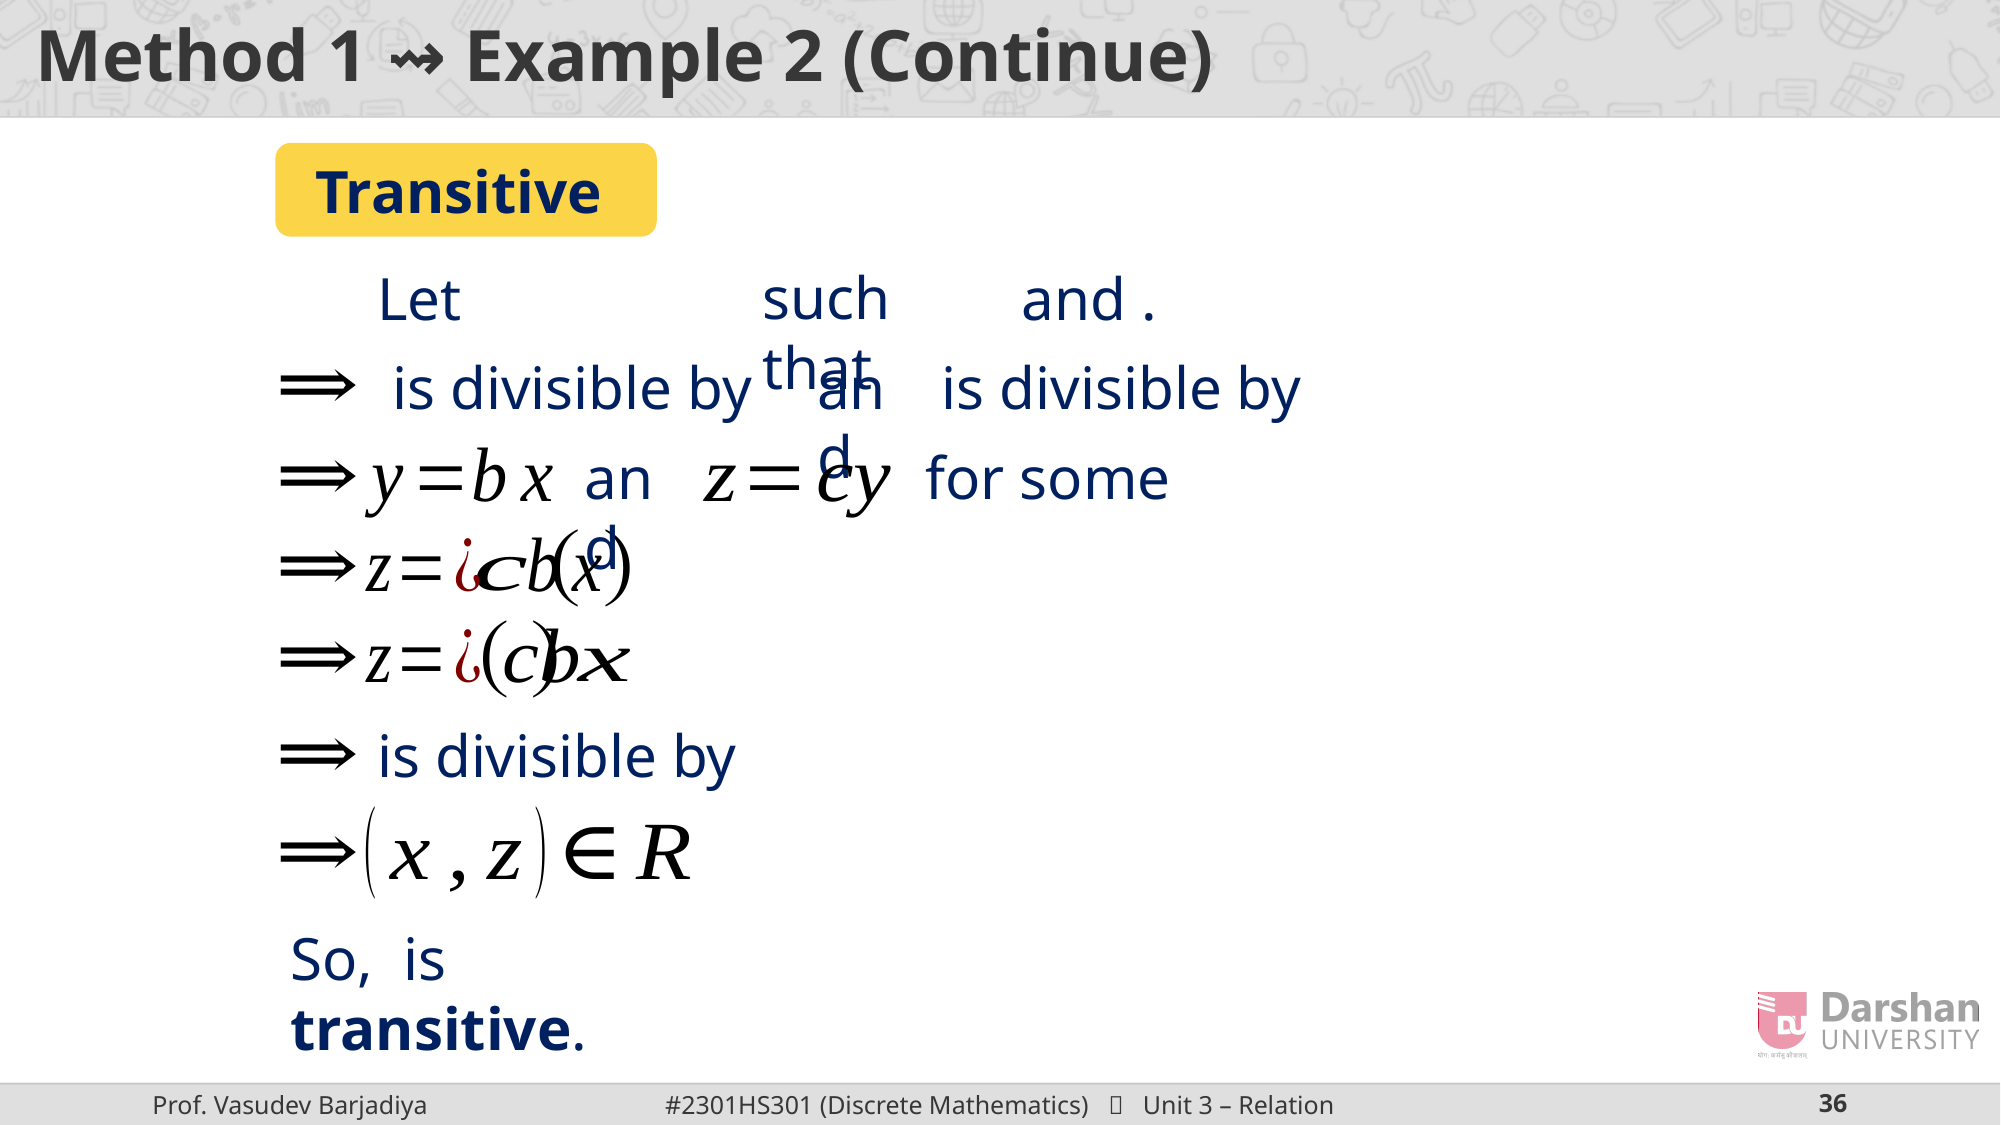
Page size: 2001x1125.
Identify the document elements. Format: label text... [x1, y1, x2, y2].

text_box such that [747, 254, 1000, 409]
table_cell [1758, 992, 1979, 1059]
text_box Transitive [275, 142, 657, 237]
title Method 1 ⇝ Example 2 (Continue) [0, 0, 2000, 117]
text_box and [570, 433, 689, 589]
text_box and [802, 409, 921, 499]
